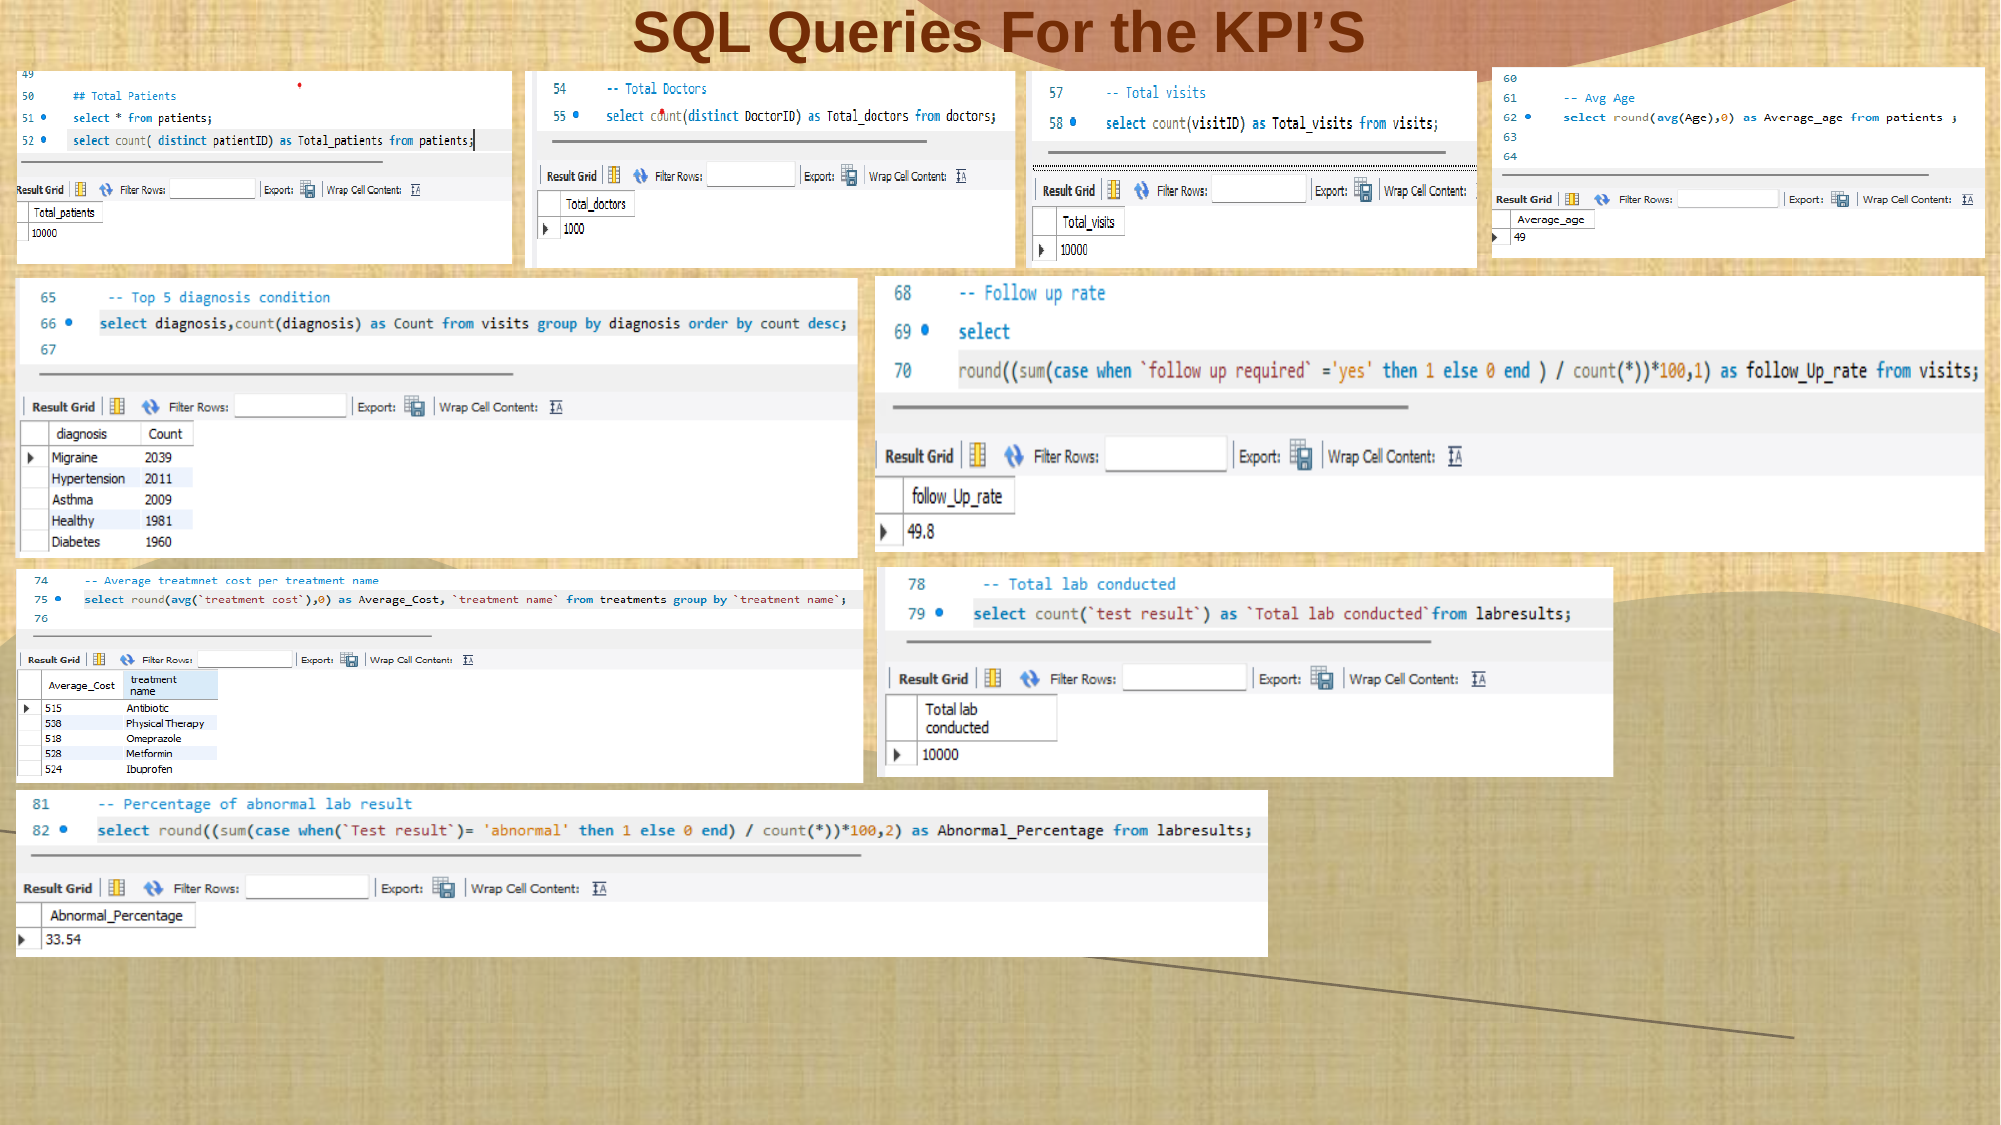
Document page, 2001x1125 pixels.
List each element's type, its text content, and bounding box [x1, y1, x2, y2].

picture [0, 0, 2001, 783]
picture [7, 790, 1268, 957]
title SQL Queries For the KPI’S [617, 0, 1500, 73]
